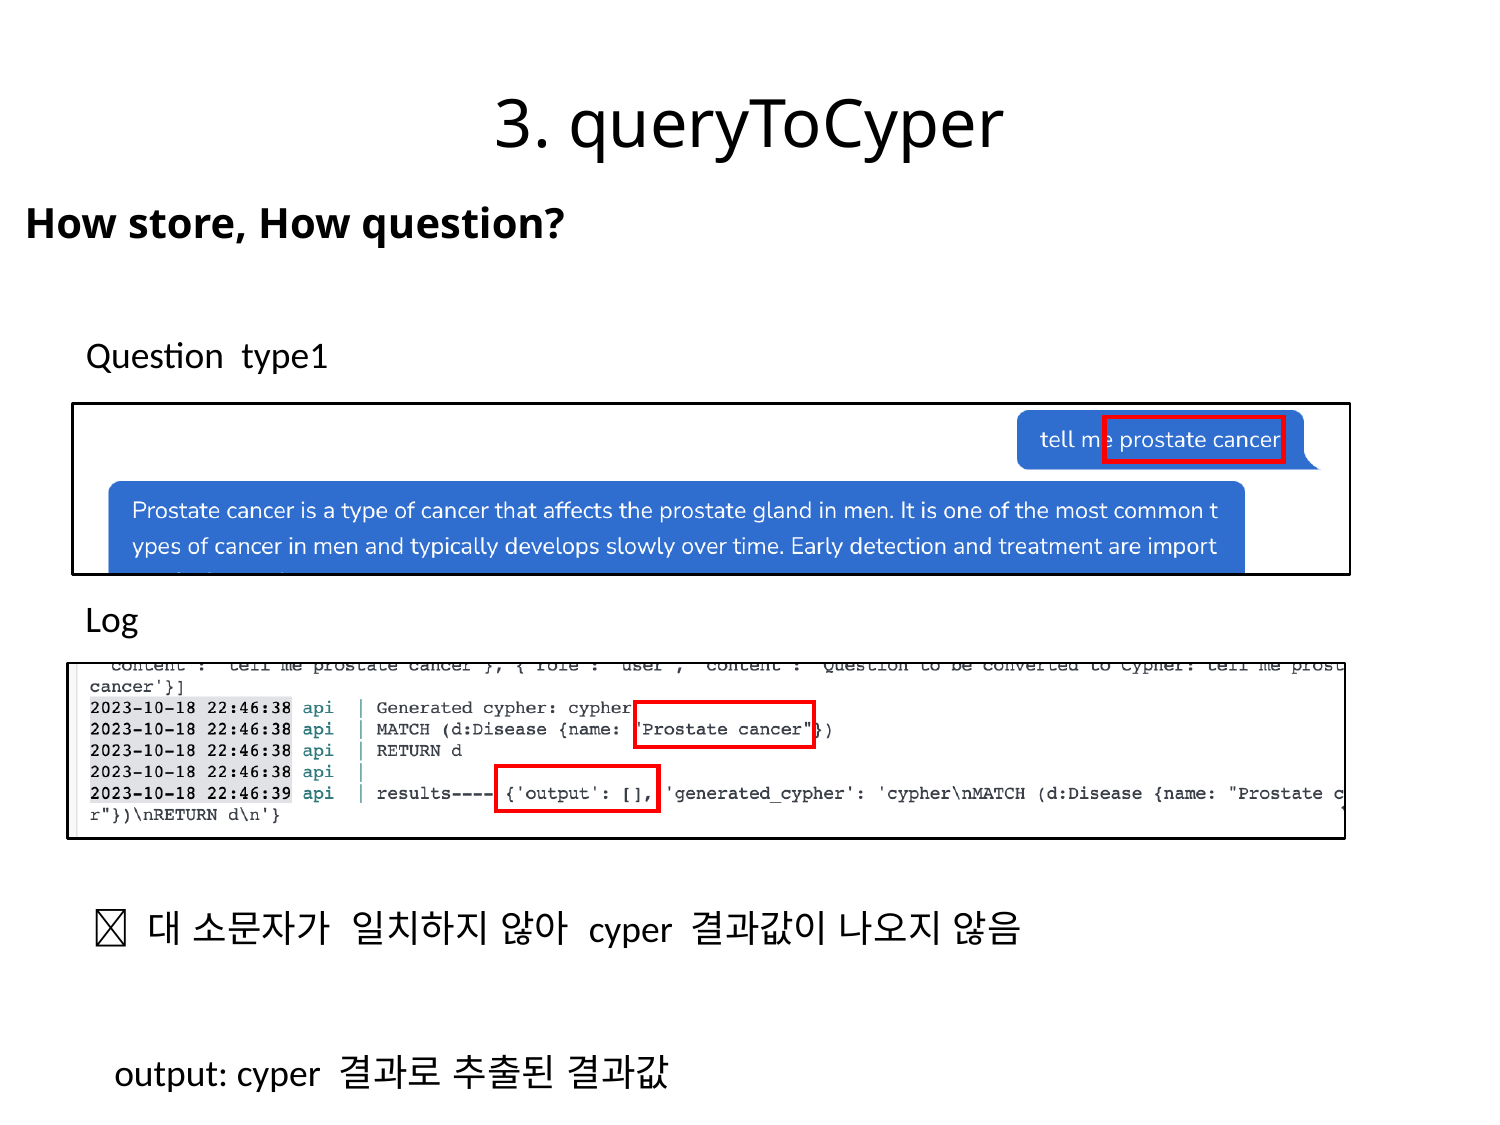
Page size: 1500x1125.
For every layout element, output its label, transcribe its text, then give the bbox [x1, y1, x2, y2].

picture [73, 404, 1349, 574]
text_box How store, How question? [9, 189, 580, 255]
text_box output: cyper 결과로 추출된 결과값 [99, 1041, 686, 1102]
text_box Question type1 [71, 323, 347, 384]
text_box 3. queryToCyper [103, 59, 1397, 193]
text_box  대 소문자가 일치하지 않아 cyper 결과값이 나오지 않음 [78, 897, 1230, 958]
picture [68, 664, 1344, 838]
text_box Log [70, 587, 347, 648]
